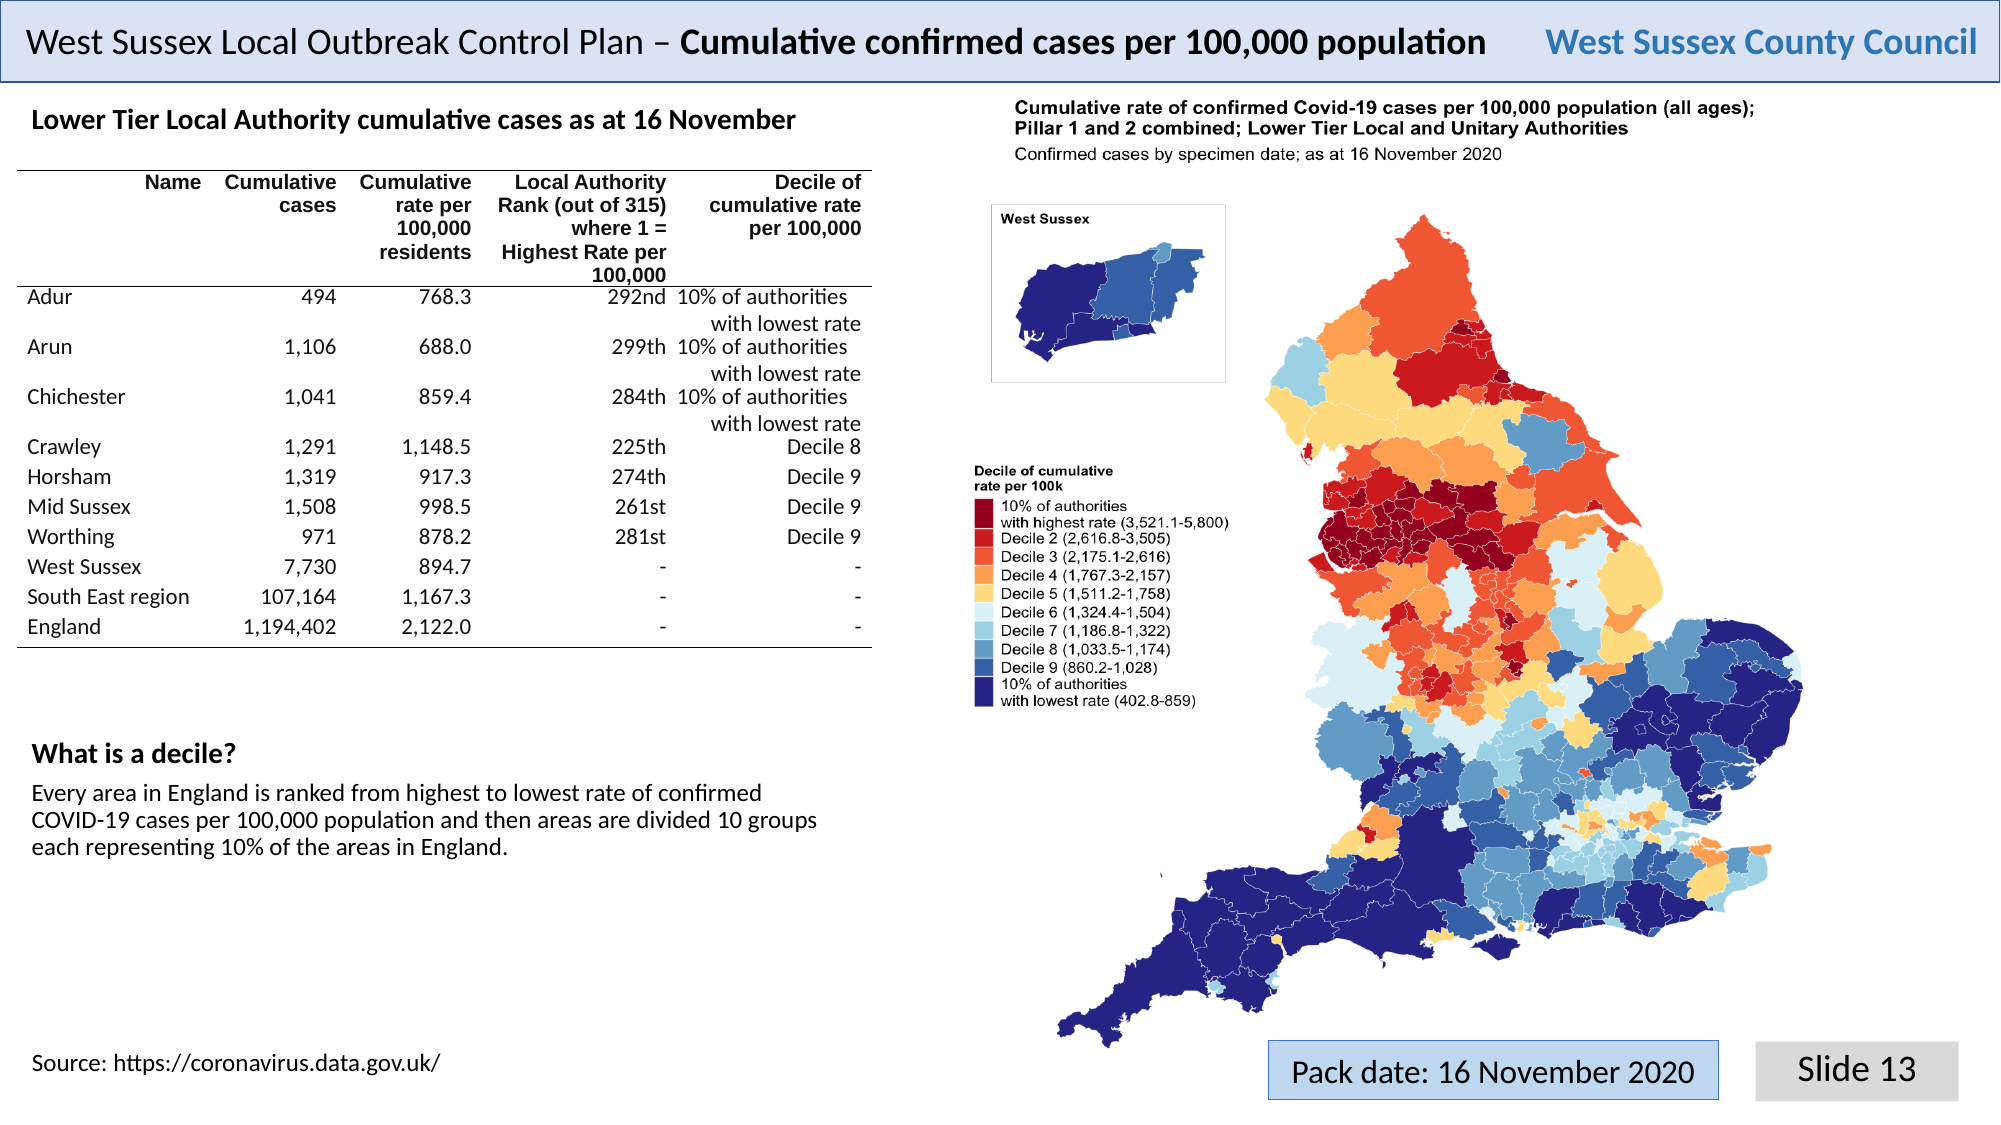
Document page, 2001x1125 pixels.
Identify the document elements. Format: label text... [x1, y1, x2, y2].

table_cell 10% of authorities with lowest rate [677, 287, 872, 337]
table_cell Worthing [17, 528, 212, 558]
list Lower Tier Local Authority cumulative cases as at 16 November [16, 97, 895, 173]
table_header Decile of cumulative rate per 100,000 [677, 171, 872, 286]
table_cell 1,508 [212, 498, 347, 528]
table_cell 859.4 [347, 387, 482, 438]
table_cell - [482, 618, 677, 647]
table_cell 768.3 [347, 287, 482, 337]
table_cell England [17, 618, 212, 647]
list Every area in England is ranked from highest to lowest rate of confirmed COVID-19 cases per 100,000 population and then areas are divided 10 groups each representing 10% of the areas in England. [16, 772, 853, 900]
table_cell Decile 9 [677, 528, 872, 558]
table_cell 894.7 [347, 558, 482, 588]
table_cell Horsham [17, 468, 212, 498]
table_cell 261st [482, 498, 677, 528]
list Source: https://coronavirus.data.gov.uk/ [17, 1042, 660, 1103]
table_cell 494 [212, 287, 347, 337]
table_cell 7,730 [212, 558, 347, 588]
table_cell 292nd [482, 287, 677, 337]
table_cell West Sussex [17, 558, 212, 588]
table_cell Decile 9 [677, 498, 872, 528]
table_cell Crawley [17, 438, 212, 468]
table_cell 225th [482, 438, 677, 468]
table_cell 1,148.5 [347, 438, 482, 468]
table_cell 1,319 [212, 468, 347, 498]
table_cell - [482, 558, 677, 588]
table_cell Adur [17, 287, 212, 337]
table_cell - [677, 588, 872, 618]
table_cell 281st [482, 528, 677, 558]
table_cell 688.0 [347, 337, 482, 387]
table_cell Chichester [17, 387, 212, 438]
table_cell Arun [17, 337, 212, 387]
table_header Local Authority Rank (out of 315) where 1 = Highest Rate per 100,000 [482, 171, 677, 286]
table_header Name [17, 171, 212, 286]
table_cell 299th [482, 337, 677, 387]
table_cell 107,164 [212, 588, 347, 618]
table_cell 1,167.3 [347, 588, 482, 618]
table_cell Decile 8 [677, 438, 872, 468]
list What is a decile? [16, 731, 562, 772]
table_cell Mid Sussex [17, 498, 212, 528]
table_cell 1,041 [212, 387, 347, 438]
table_cell Decile 9 [677, 468, 872, 498]
table_header Cumulative cases [212, 171, 347, 286]
table_cell South East region [17, 588, 212, 618]
table_cell 2,122.0 [347, 618, 482, 647]
table_cell 1,106 [212, 337, 347, 387]
table_cell - [482, 588, 677, 618]
table_cell 10% of authorities with lowest rate [677, 337, 872, 387]
table_cell 1,291 [212, 438, 347, 468]
table_cell 10% of authorities with lowest rate [677, 387, 872, 438]
table_cell 998.5 [347, 498, 482, 528]
table_cell 917.3 [347, 468, 482, 498]
table_cell 274th [482, 468, 677, 498]
picture [895, 91, 1959, 1104]
table_cell 878.2 [347, 528, 482, 558]
table_cell 1,194,402 [212, 618, 347, 647]
table_header Cumulative rate per 100,000 residents [347, 171, 482, 286]
table_cell 284th [482, 387, 677, 438]
table_cell - [677, 558, 872, 588]
table_cell - [677, 618, 872, 647]
table_cell 971 [212, 528, 347, 558]
